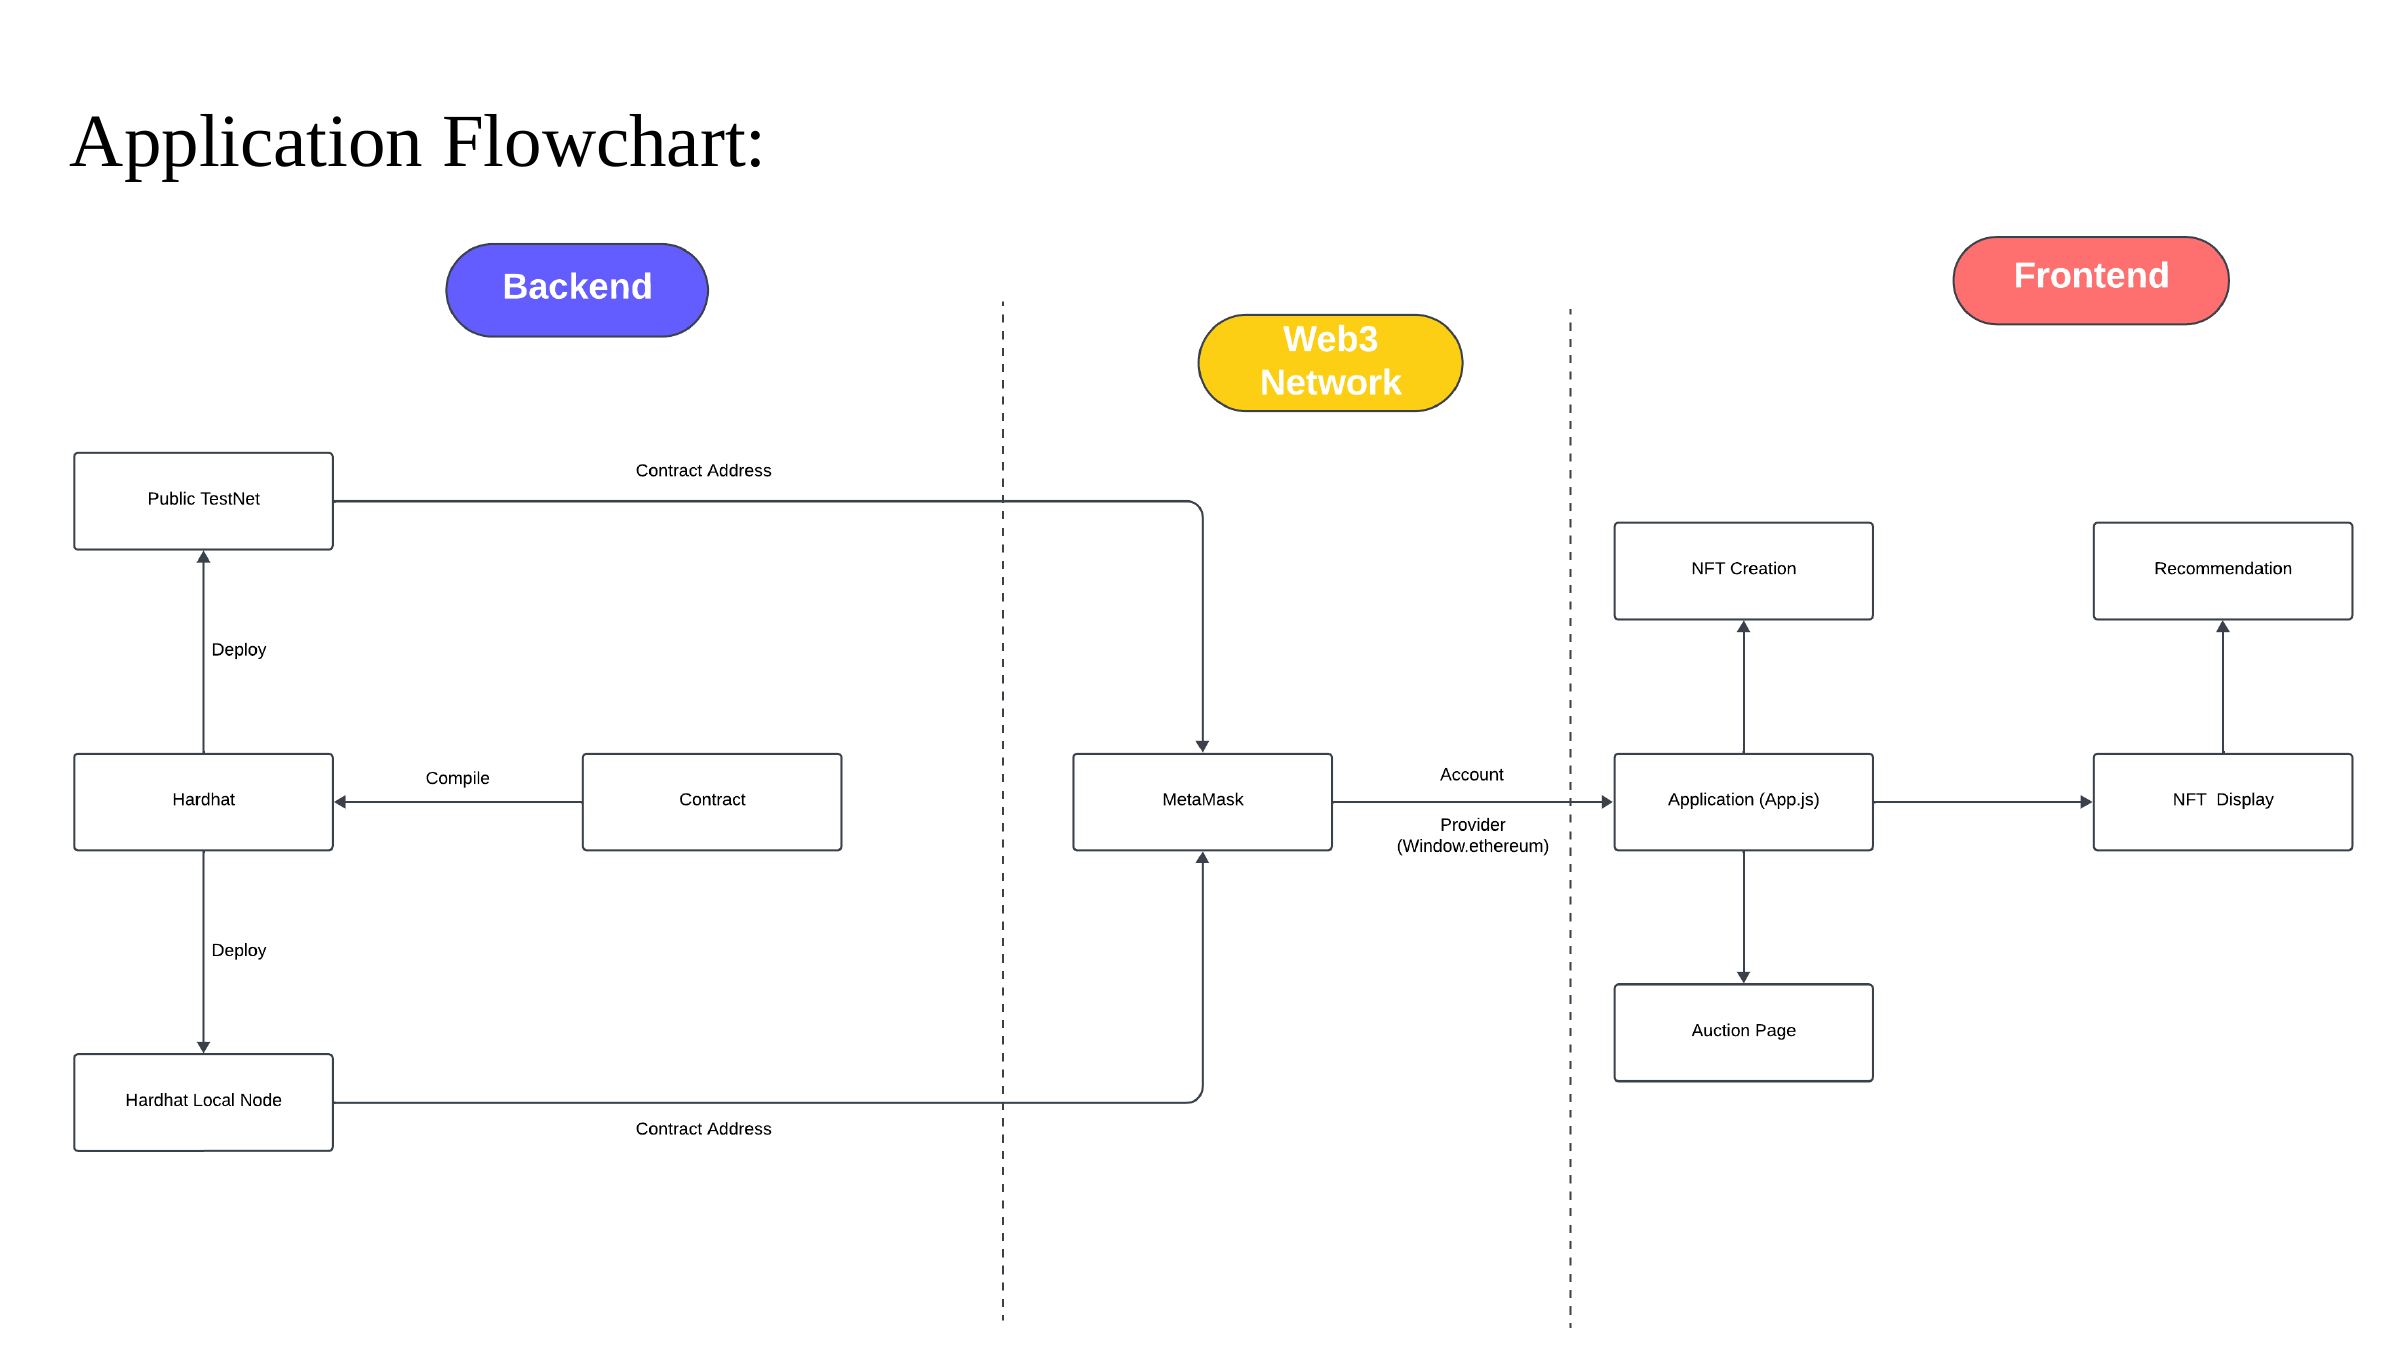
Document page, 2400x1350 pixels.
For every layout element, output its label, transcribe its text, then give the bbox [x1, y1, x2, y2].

text_box Application Flowchart: [55, 83, 783, 135]
picture [0, 135, 2400, 1350]
